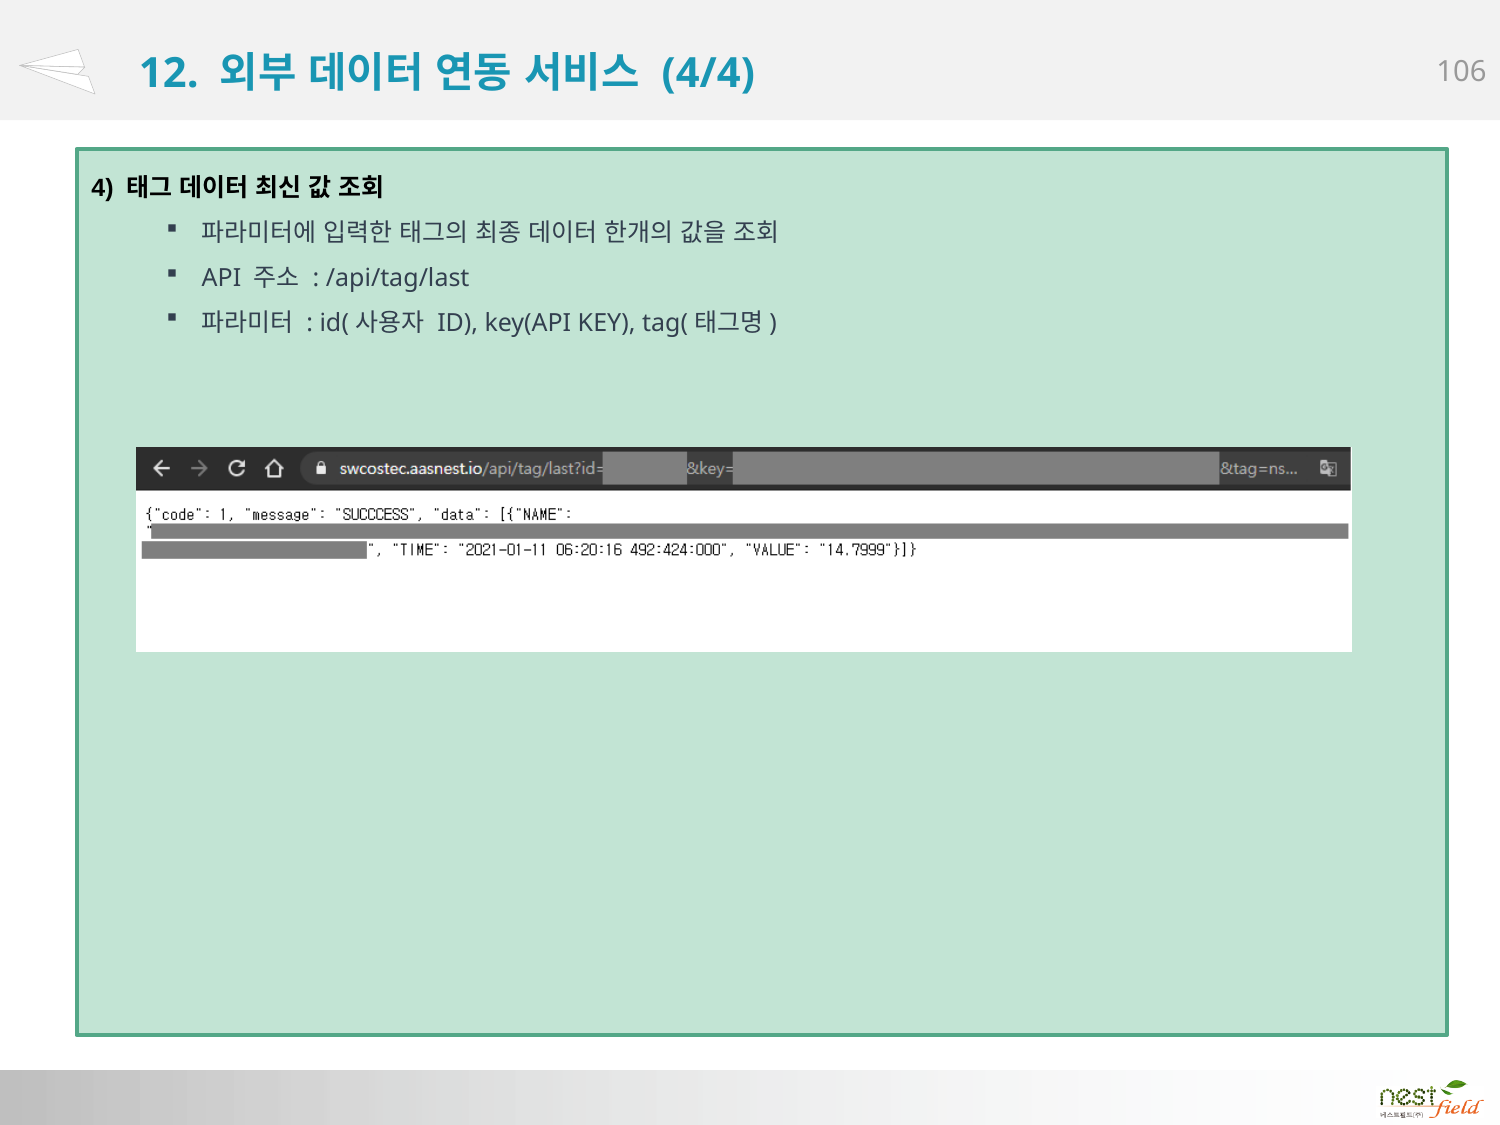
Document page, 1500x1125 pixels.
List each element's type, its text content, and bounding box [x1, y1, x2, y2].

picture [1376, 1076, 1484, 1118]
text_box 4) 태그 데이터 최신 값 조회 파라미터에 입력한 태그의 최종 데이터 한개의 값을 조회 API 주소 : /api/tag/last 파라미터 : id(사용자 ID), key(API KEY), tag(태그명) [76, 148, 1500, 433]
picture [136, 447, 1353, 652]
title 12. 외부 데이터 연동 서비스 (4/4) [123, 42, 1388, 100]
text_box [76, 433, 1447, 1035]
